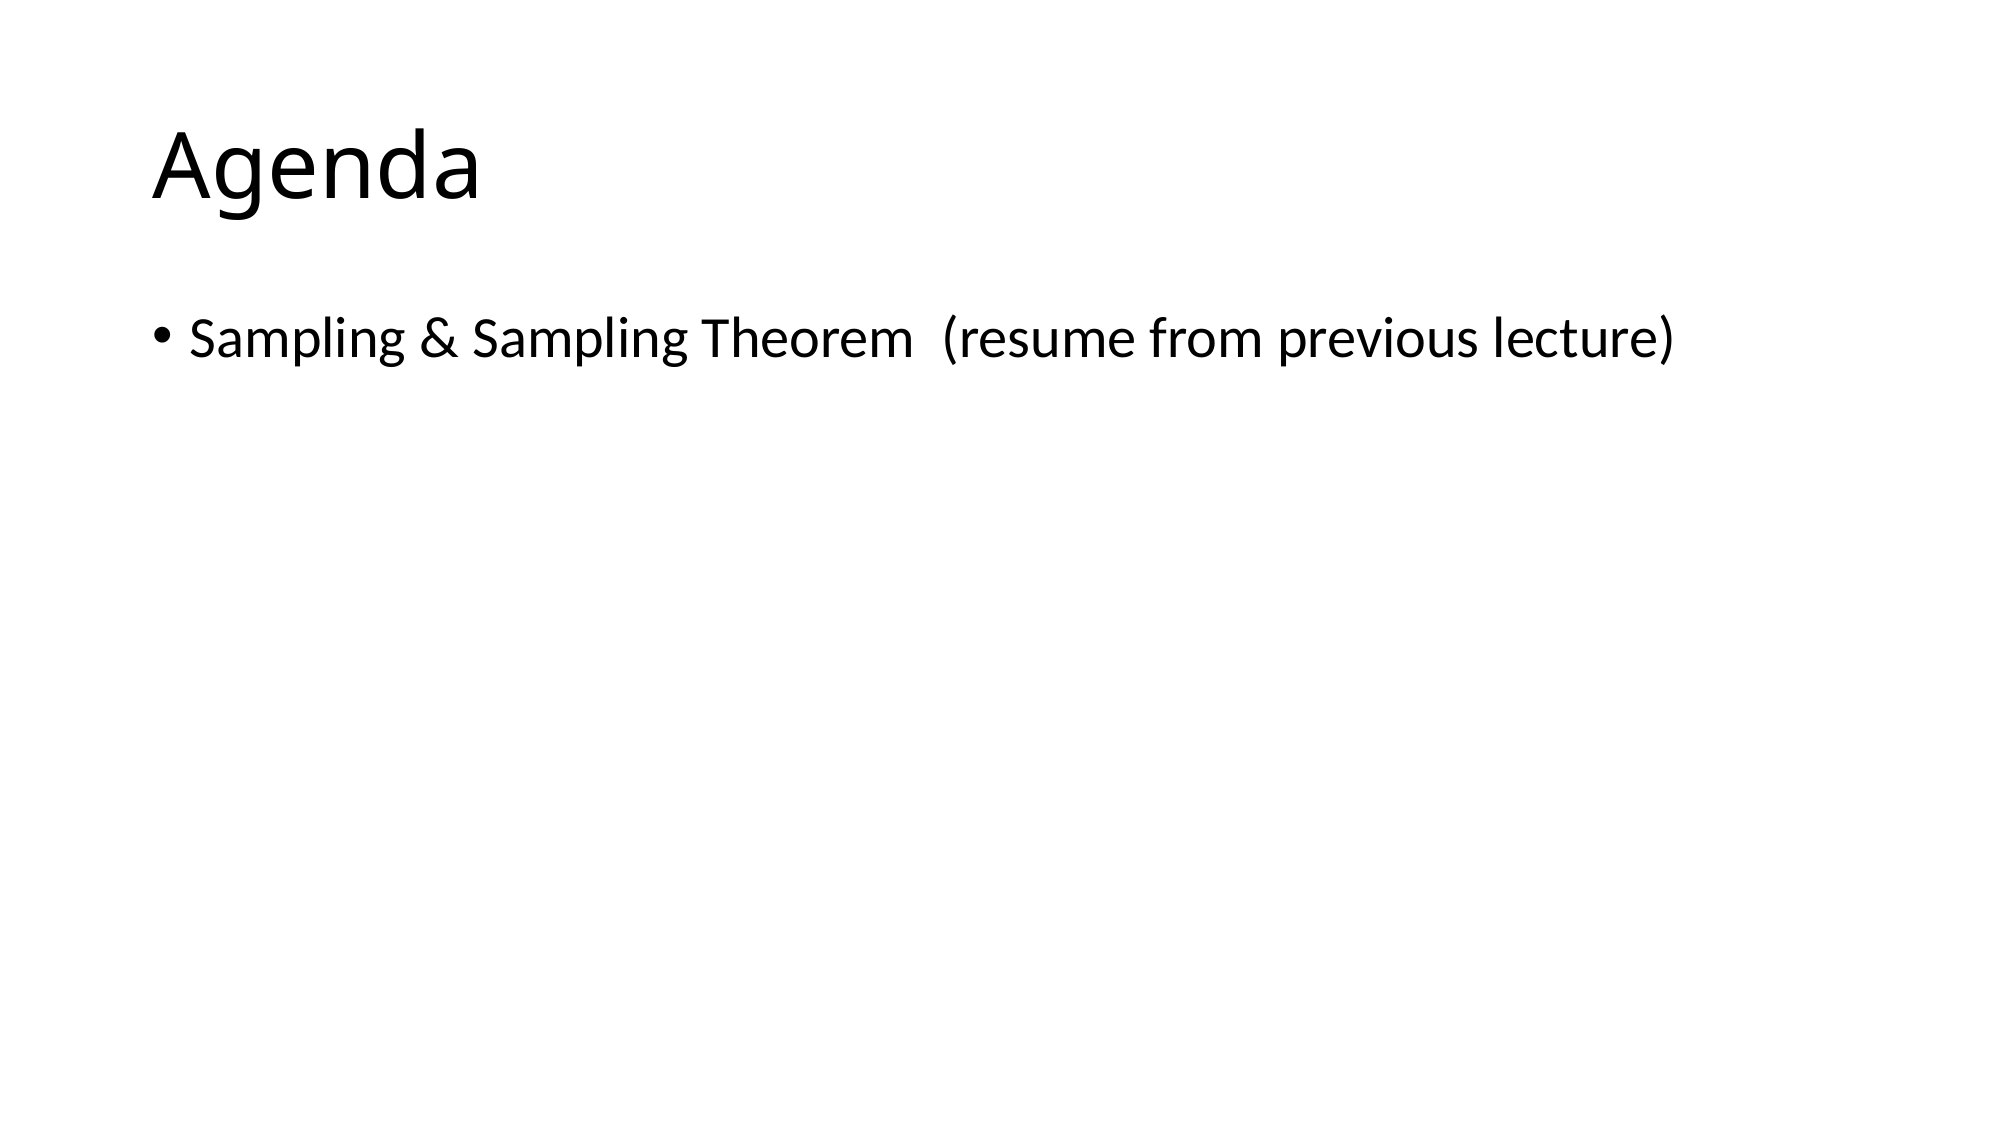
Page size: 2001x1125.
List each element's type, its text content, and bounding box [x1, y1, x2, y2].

list Sampling & Sampling Theorem (resume from previous lecture) [137, 299, 1863, 1014]
title Agenda [137, 59, 1863, 278]
